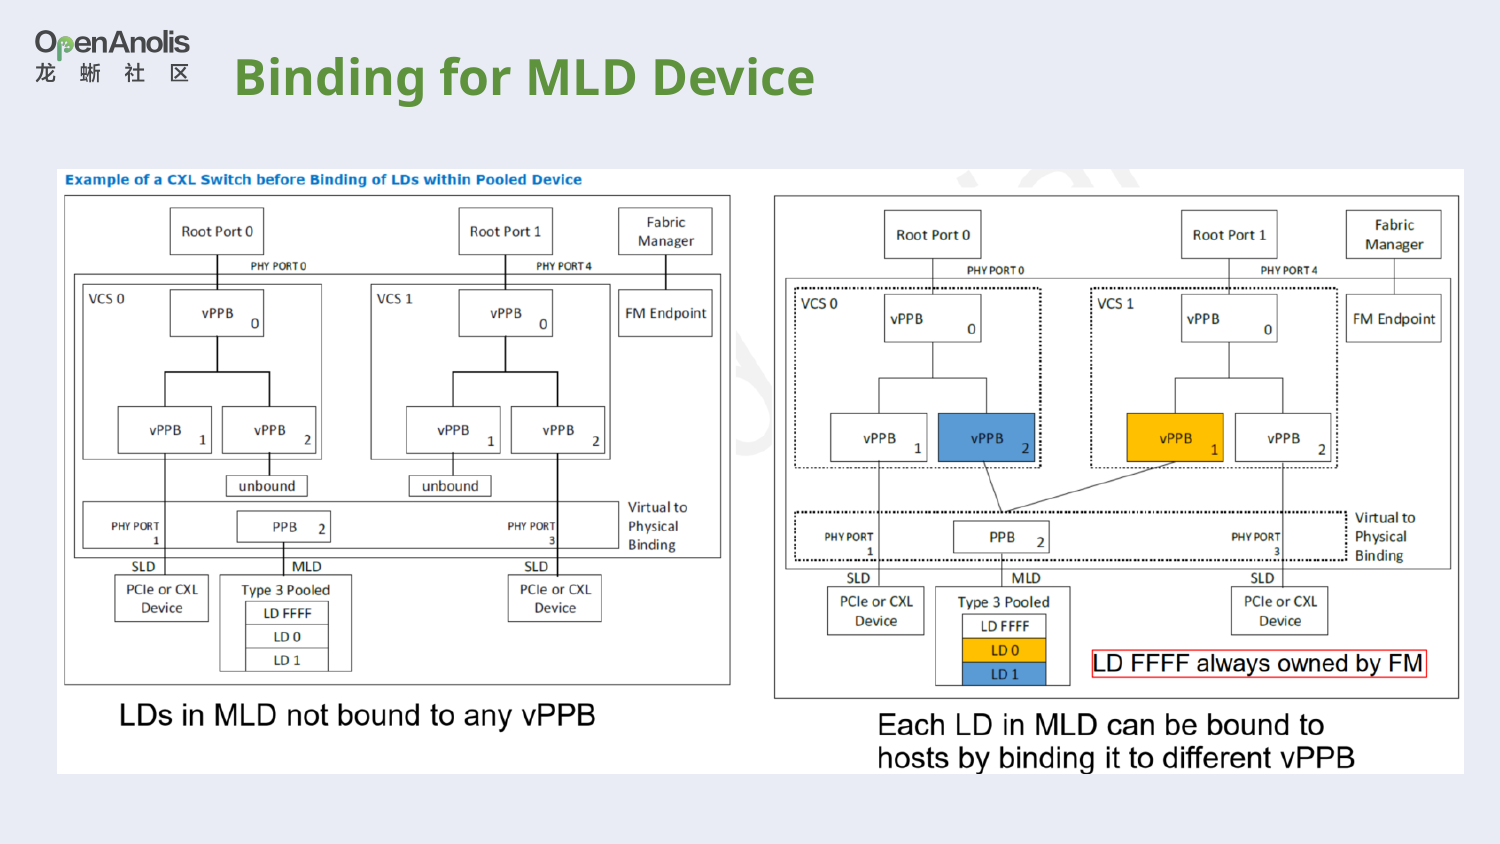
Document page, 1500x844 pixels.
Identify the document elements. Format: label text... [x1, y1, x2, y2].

text_box Binding for MLD Device [219, 4, 1065, 113]
picture [57, 169, 1464, 774]
picture [34, 0, 191, 113]
